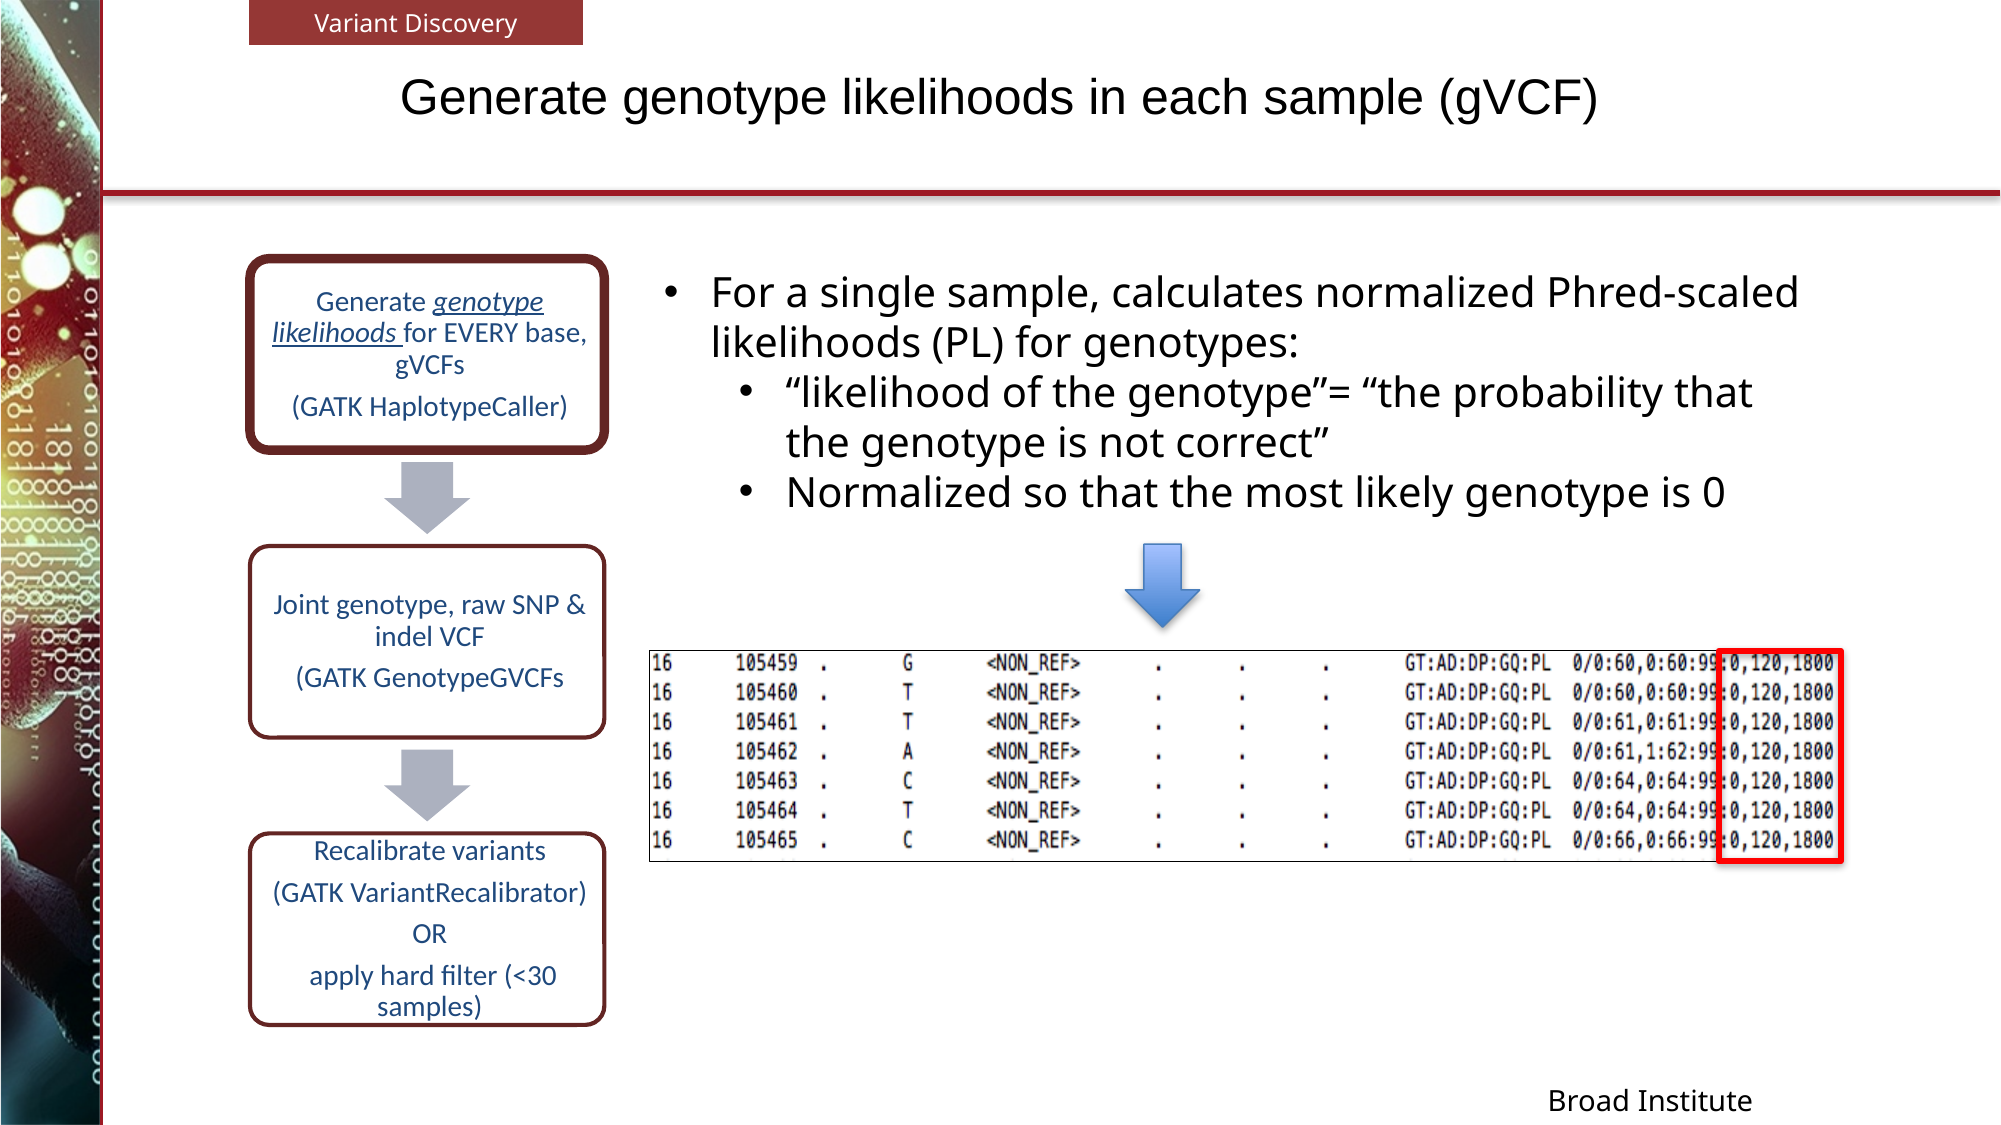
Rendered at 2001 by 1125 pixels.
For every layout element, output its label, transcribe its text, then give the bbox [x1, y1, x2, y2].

picture [1, 1, 99, 1124]
title Generate genotype likelihoods in each sample (gVCF) [324, 45, 1675, 144]
picture [648, 650, 1842, 862]
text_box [249, 258, 605, 1026]
text_box For a single sample, calculates normalized Phred-scaled likelihoods (PL) for genotypes: “likelihood of the genotype”= “the probability that the genotype is not correct” Normalized so that the most likely genotype is 0 [649, 258, 1841, 524]
text_box Broad Institute [1533, 1074, 1769, 1125]
text_box Variant Discovery [249, 0, 583, 45]
text_box [1124, 543, 1201, 628]
